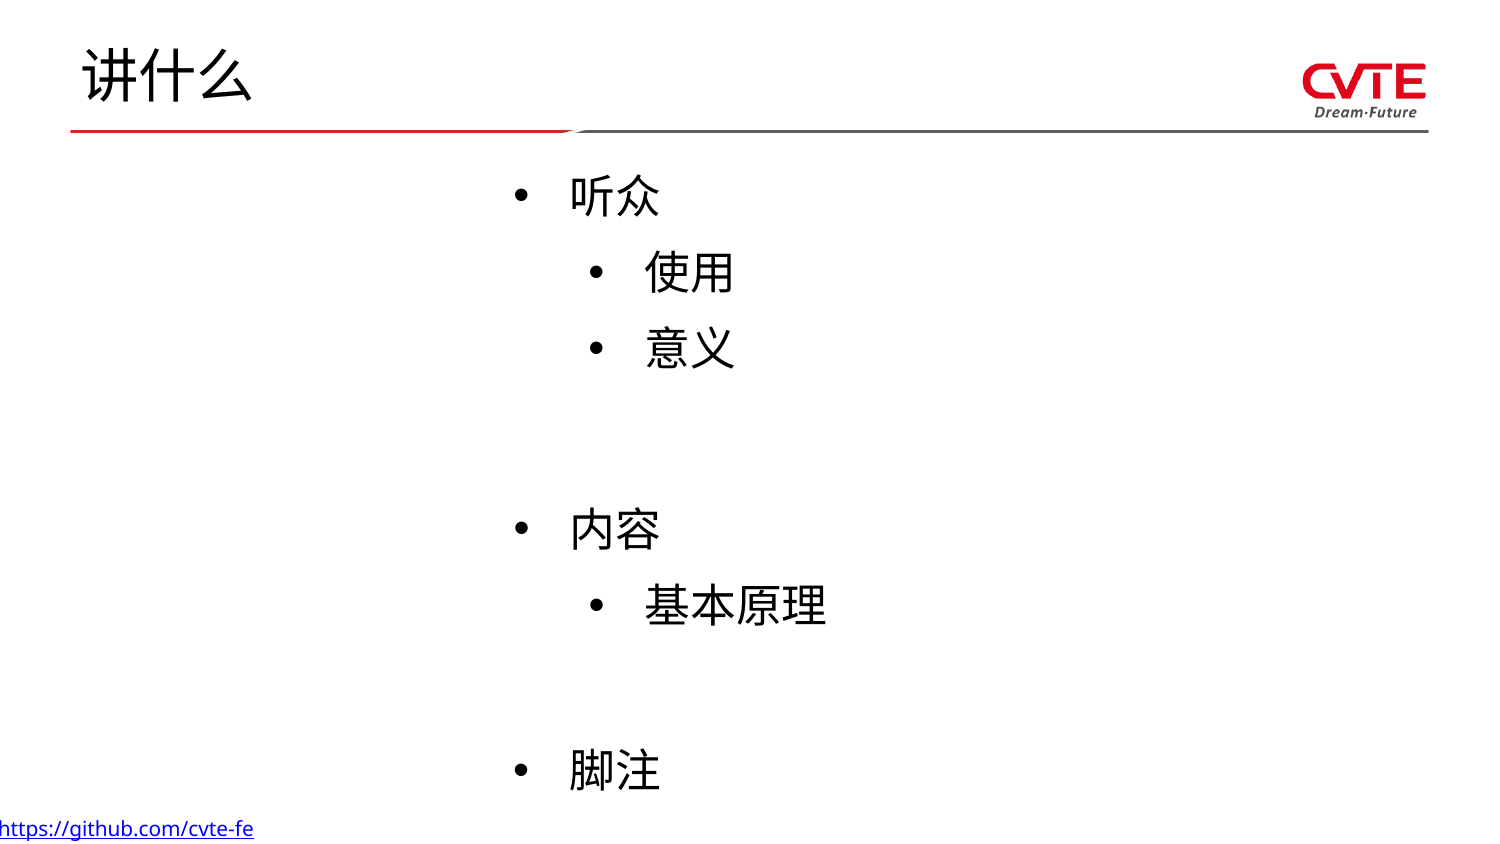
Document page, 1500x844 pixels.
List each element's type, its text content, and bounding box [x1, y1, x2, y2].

list 听众 使用 意义 [505, 148, 1044, 404]
title 讲什么 [72, 30, 1211, 153]
picture [1211, 50, 1438, 133]
text_box 内容 基本原理 [506, 481, 1043, 640]
text_box 脚注 [505, 723, 1044, 805]
text_box https://github.com/cvte-fe [0, 807, 262, 844]
